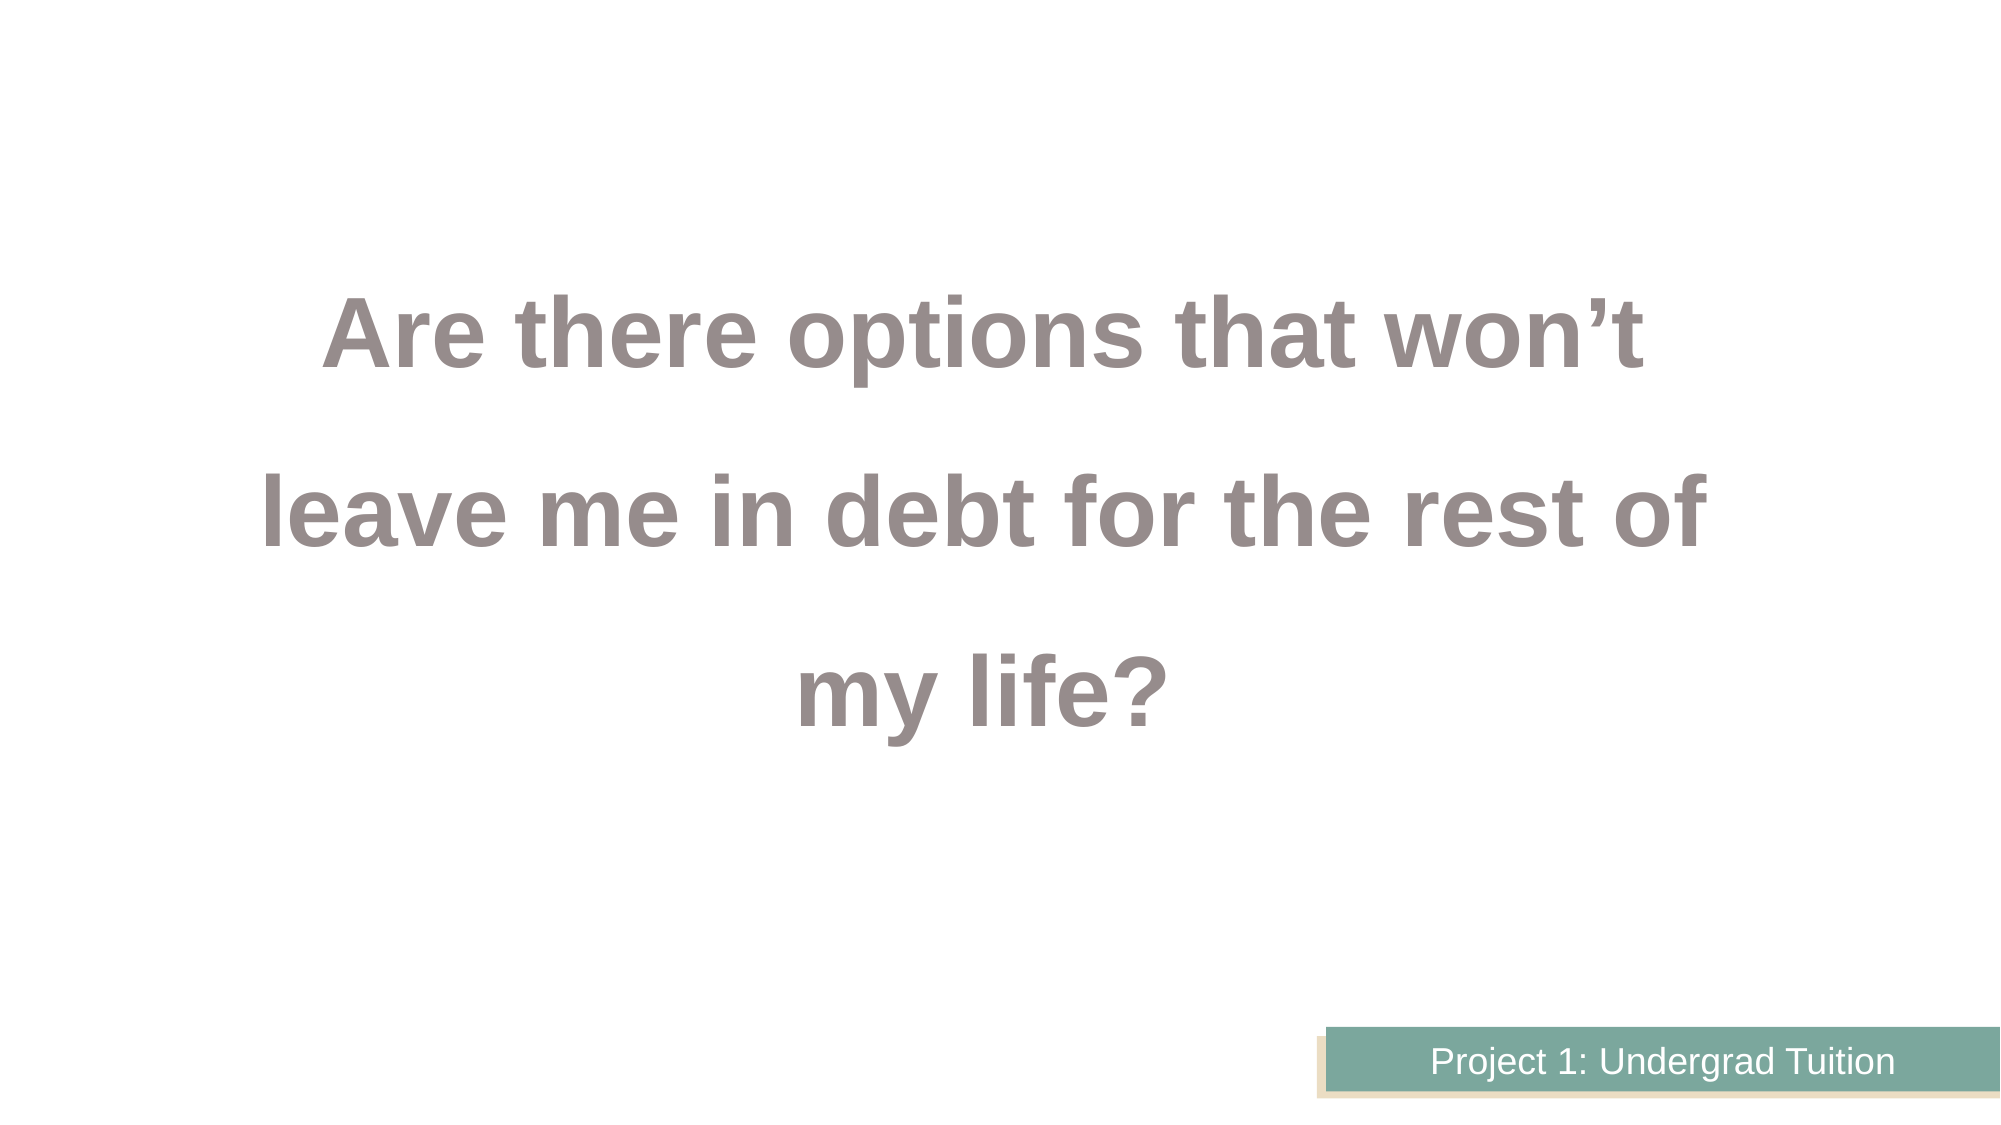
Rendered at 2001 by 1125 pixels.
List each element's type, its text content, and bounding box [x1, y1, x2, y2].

text_box Are there options that won’t leave me in debt for the rest of my life? [208, 199, 1759, 755]
